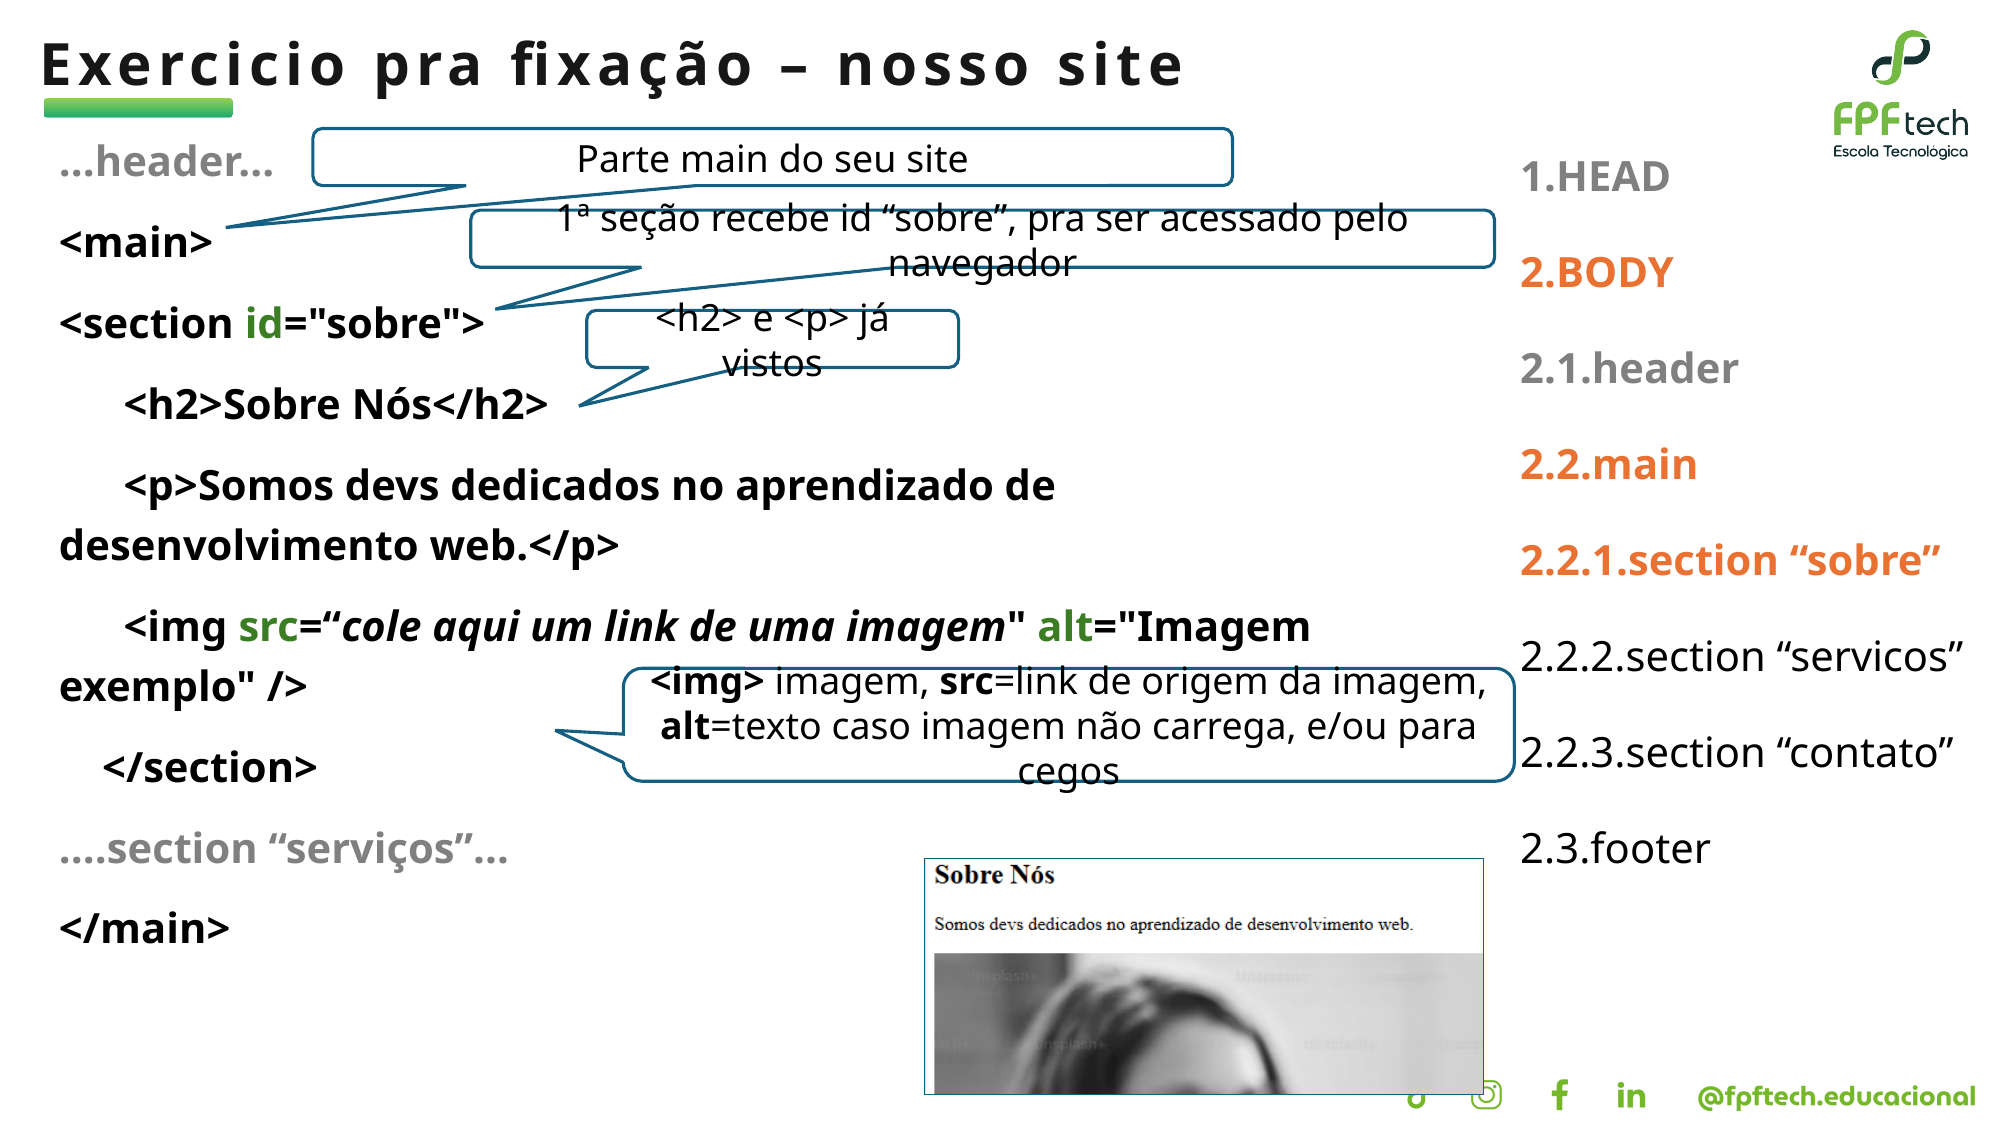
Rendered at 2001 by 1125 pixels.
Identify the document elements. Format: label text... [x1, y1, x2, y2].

text_box Exercicio pra fixação – nosso site [24, 16, 1719, 118]
text_box <h2> e <p> já vistos [578, 308, 961, 408]
text_box 1ª seção recebe id “sobre”, pra ser acessado pelo navegador [469, 208, 1497, 311]
picture [1834, 30, 1968, 117]
picture [923, 858, 1985, 1125]
text_box [42, 96, 235, 117]
text_box 1.HEAD 2.BODY 2.1.header 2.2.main 2.2.1.section “sobre” 2.2.2.section “servicos” 2.2.3.section “contato” 2.3.footer [1505, 117, 2000, 1109]
text_box <img> imagem, src=link de origem da imagem, alt=texto caso imagem não carrega, e/ou para cegos [554, 666, 1516, 783]
list ...header... <main> <section id="sobre"> <h2>Sobre Nós</h2> <p>Somos devs dedicados no aprendizado de desenvolvimento web.</p> <img src=“cole aqui um link de uma imagem" alt="Imagem exemplo" /> </section> ....section “serviços”... </main> [43, 117, 1416, 1109]
text_box Parte main do seu site [225, 126, 1235, 230]
